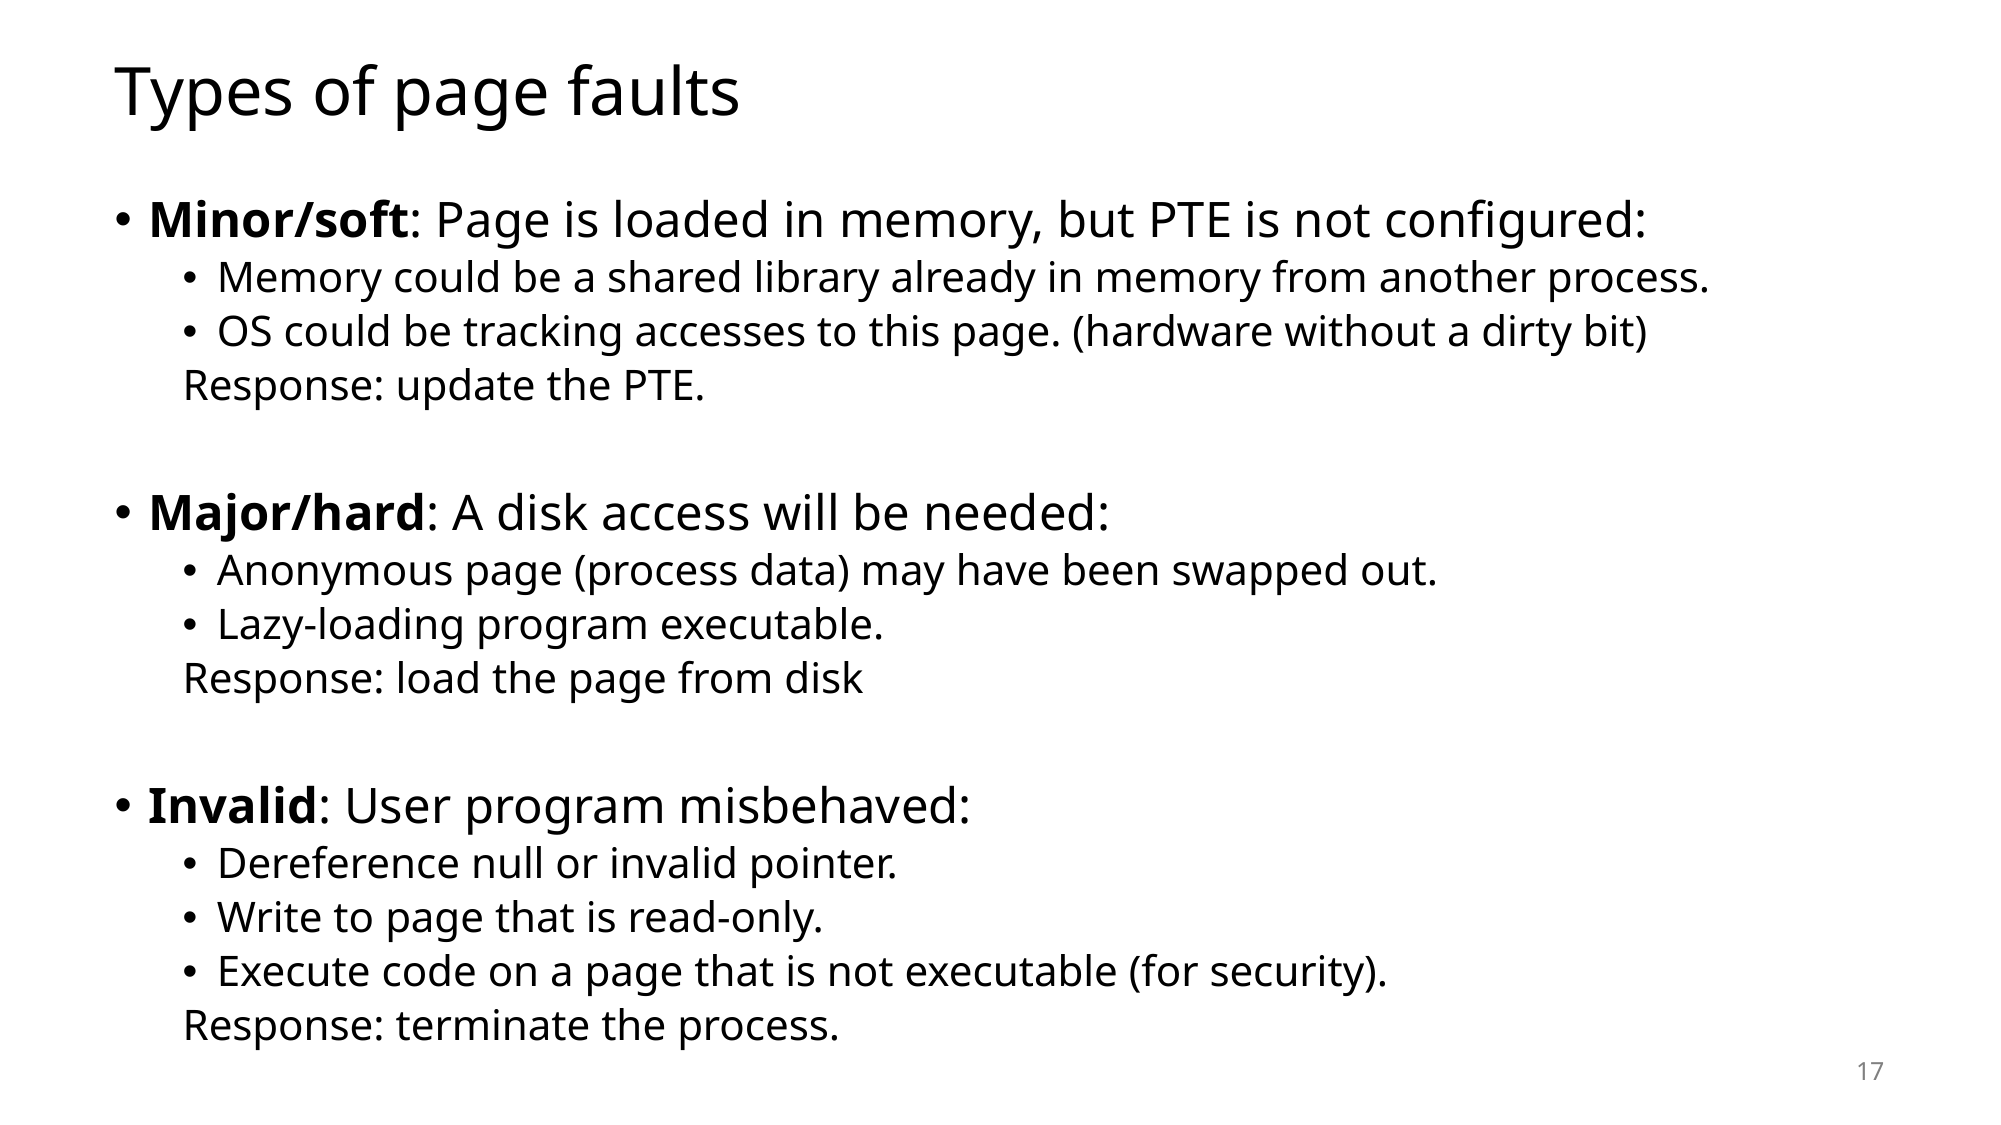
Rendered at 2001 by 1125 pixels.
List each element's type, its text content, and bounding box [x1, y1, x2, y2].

title Types of page faults [99, 37, 1900, 150]
list Minor/soft: Page is loaded in memory, but PTE is not configured: Memory could be a shared library already in memory from another process. OS could be tracking accesses to this page. (hardware without a dirty bit) Response: update the PTE. Major/hard: A disk access will be needed: Anonymous page (process data) may have been swapped out. Lazy-loading program executable. Response: load the page from disk Invalid: User program misbehaved: Dereference null or invalid pointer. Write to page that is read-only. Execute code on a page that is not executable (for security). Response: terminate the process. [99, 187, 1900, 1061]
slide_number 17 [1749, 1042, 1900, 1103]
